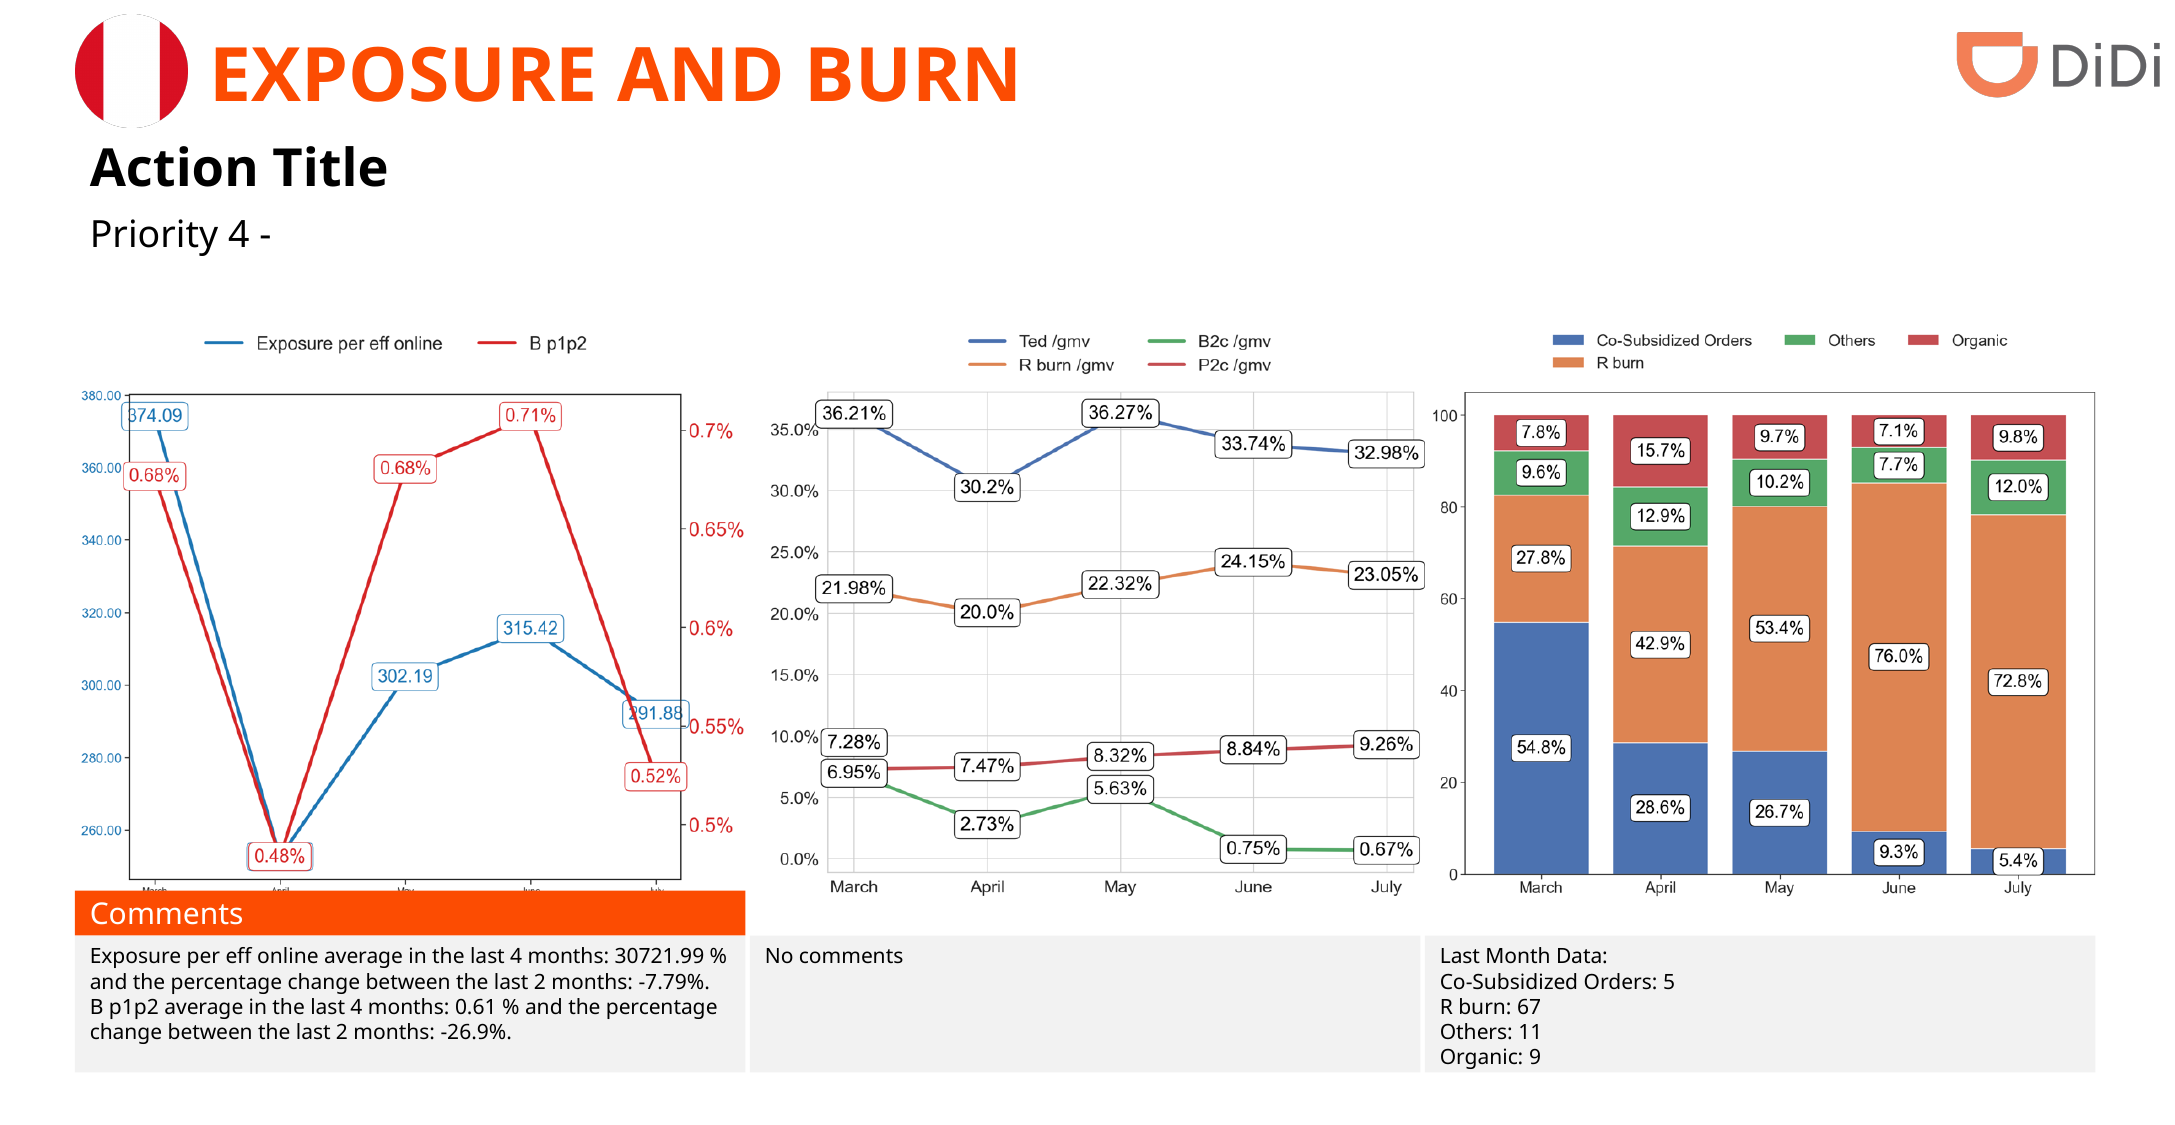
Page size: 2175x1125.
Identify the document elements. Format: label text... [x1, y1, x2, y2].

picture [74, 322, 2101, 914]
text_box Priority 4 - [74, 202, 2175, 263]
text_box Last Month Data: Co-Subsidized Orders: 5 R burn: 67 Others: 11 Organic: 9 [1424, 935, 2096, 1073]
picture [74, 14, 188, 128]
text_box Exposure per eff online average in the last 4 months: 30721.99 % and the percentage change between the last 2 months: -7.79%. B p1p2 average in the last 4 months: 0.61 % and the percentage change between the last 2 months: -26.9%. [74, 936, 746, 1073]
text_box EXPOSURE AND BURN [194, 15, 1800, 127]
picture [1949, 1, 2175, 129]
text_box No comments [749, 935, 1421, 1073]
text_box Action Title [74, 127, 2175, 202]
text_box Comments [74, 921, 746, 936]
